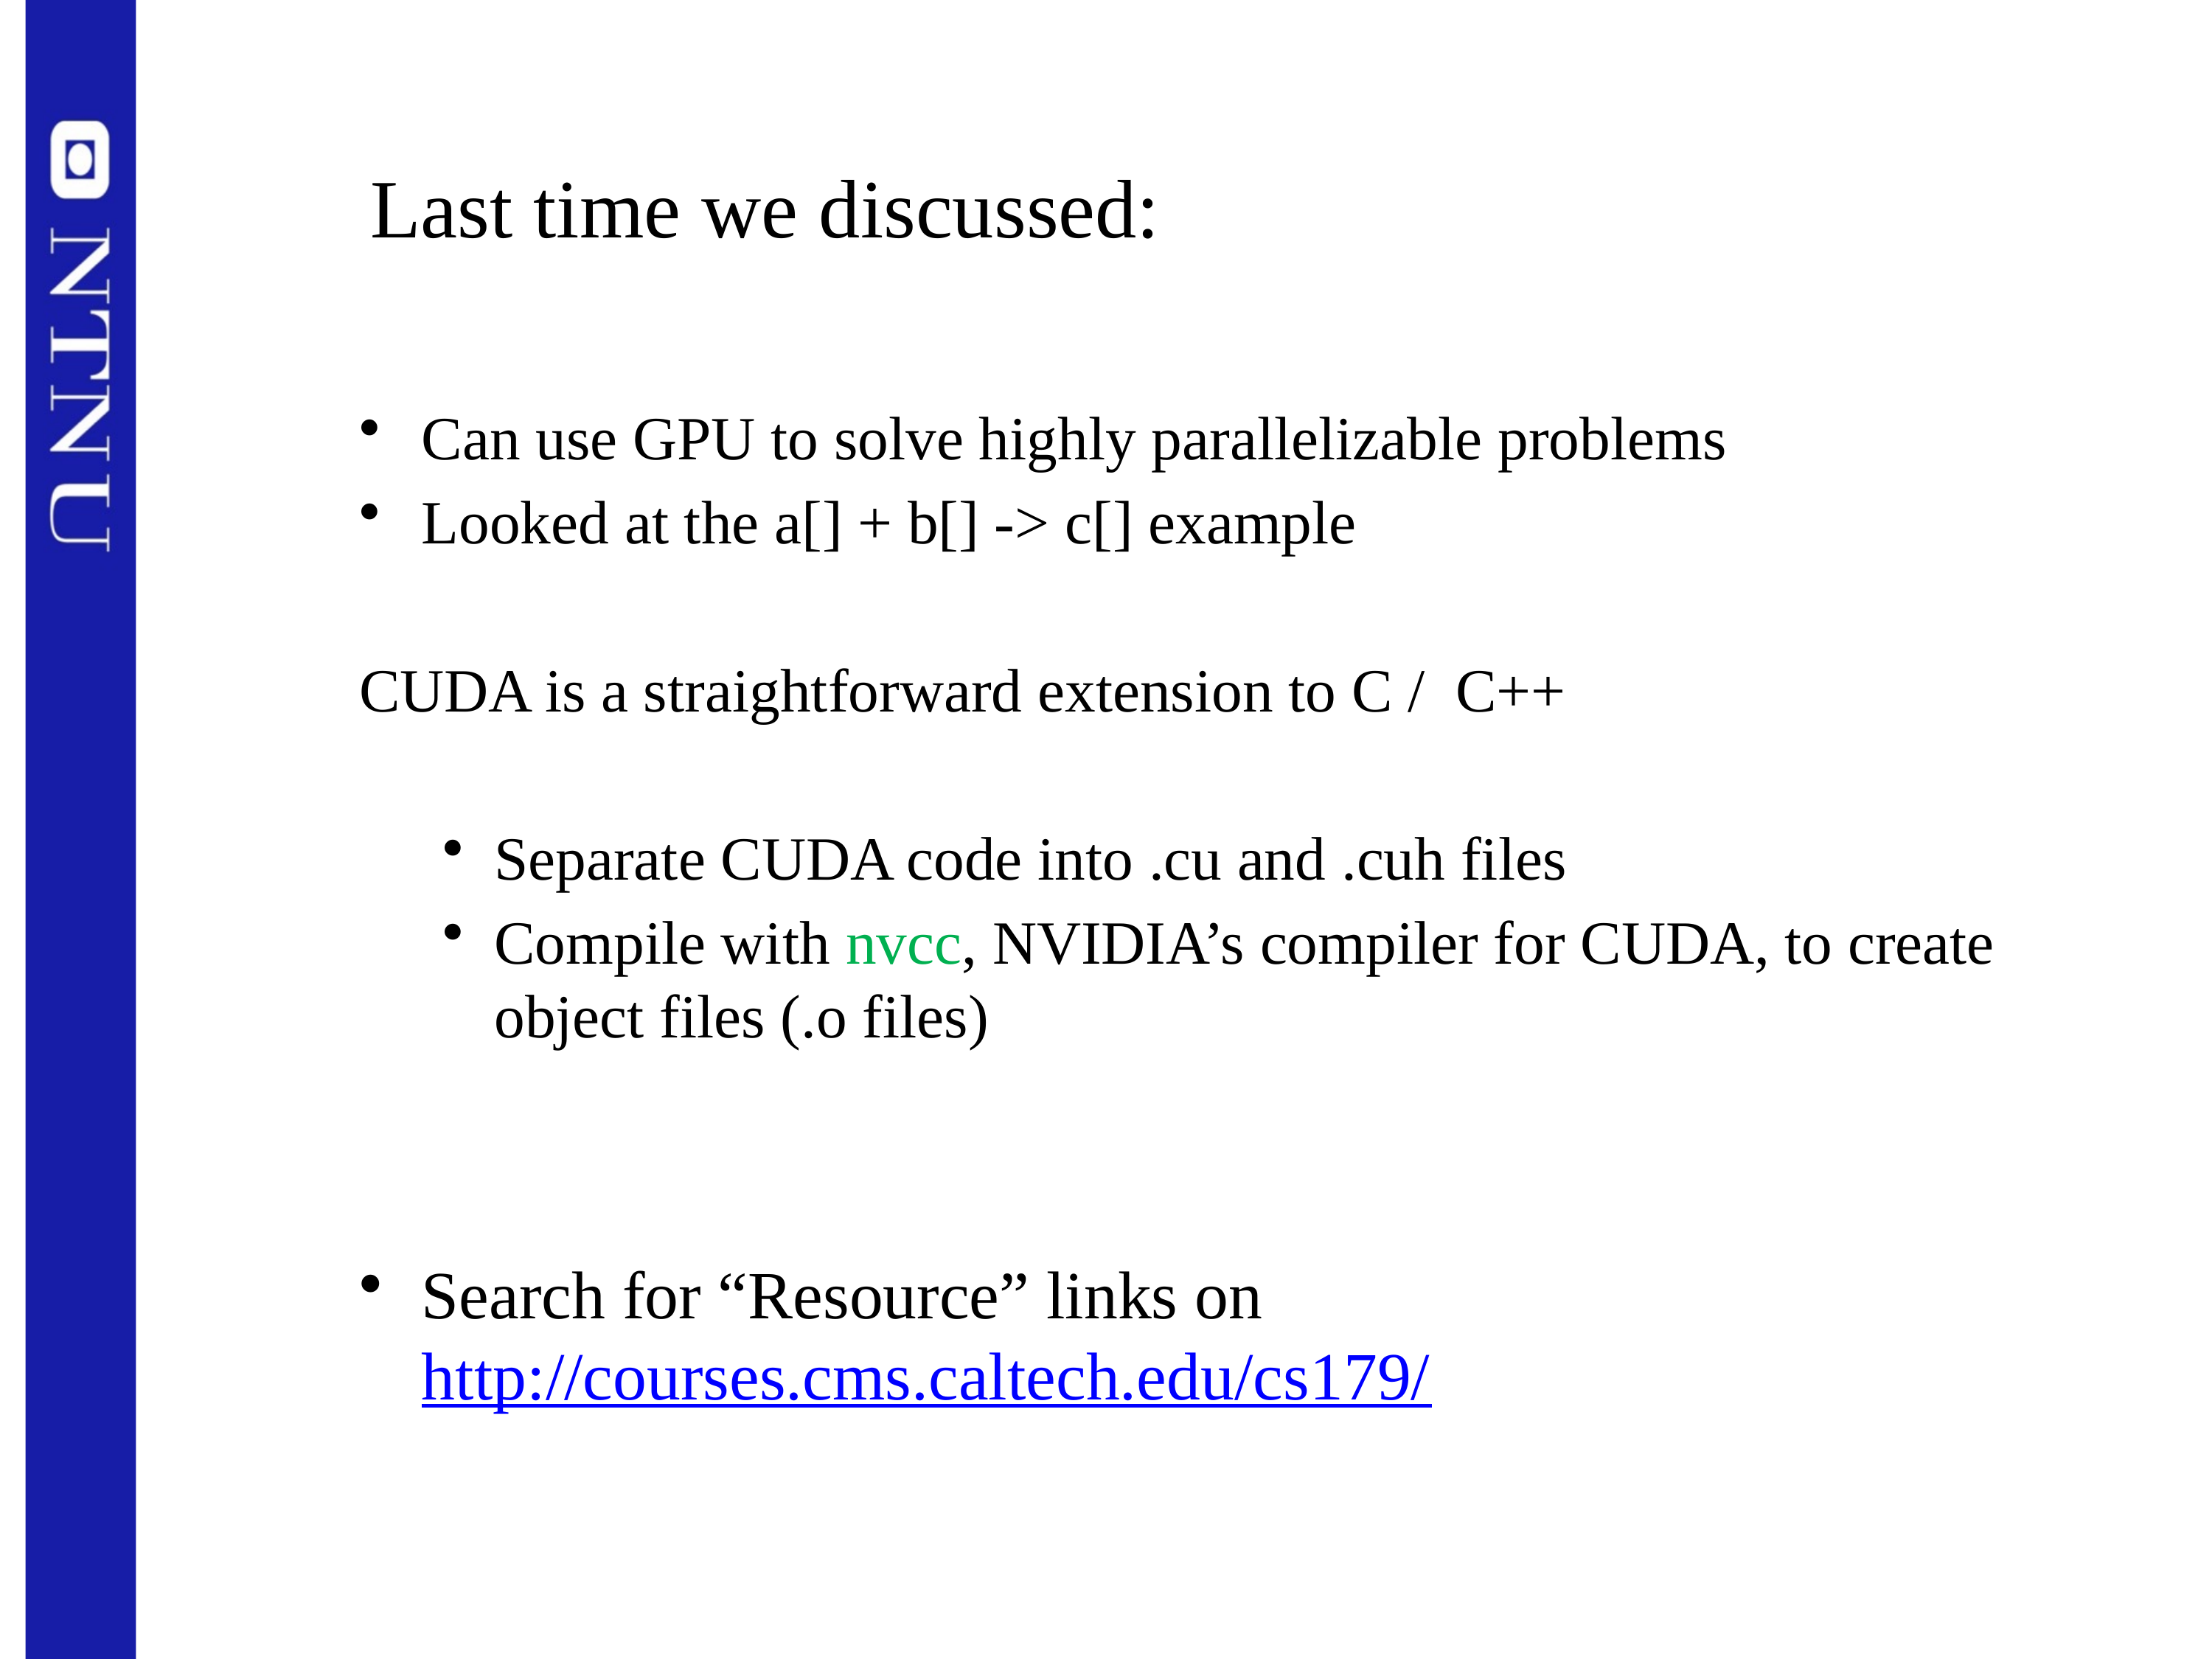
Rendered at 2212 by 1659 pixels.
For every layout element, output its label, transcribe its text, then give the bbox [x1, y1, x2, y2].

list Can use GPU to solve highly parallelizable problems Looked at the a[] + b[] -> c[] example CUDA is a straightforward extension to C / C++ Separate CUDA code into .cu and .cuh files Compile with nvcc, NVIDIA’s compiler for CUDA, to create object files (.o files) Search for “Resource” links on http://courses.cms.caltech.edu/cs179/ [358, 386, 2098, 1659]
title Last time we discussed: [358, 21, 1854, 386]
picture [25, 0, 136, 1659]
